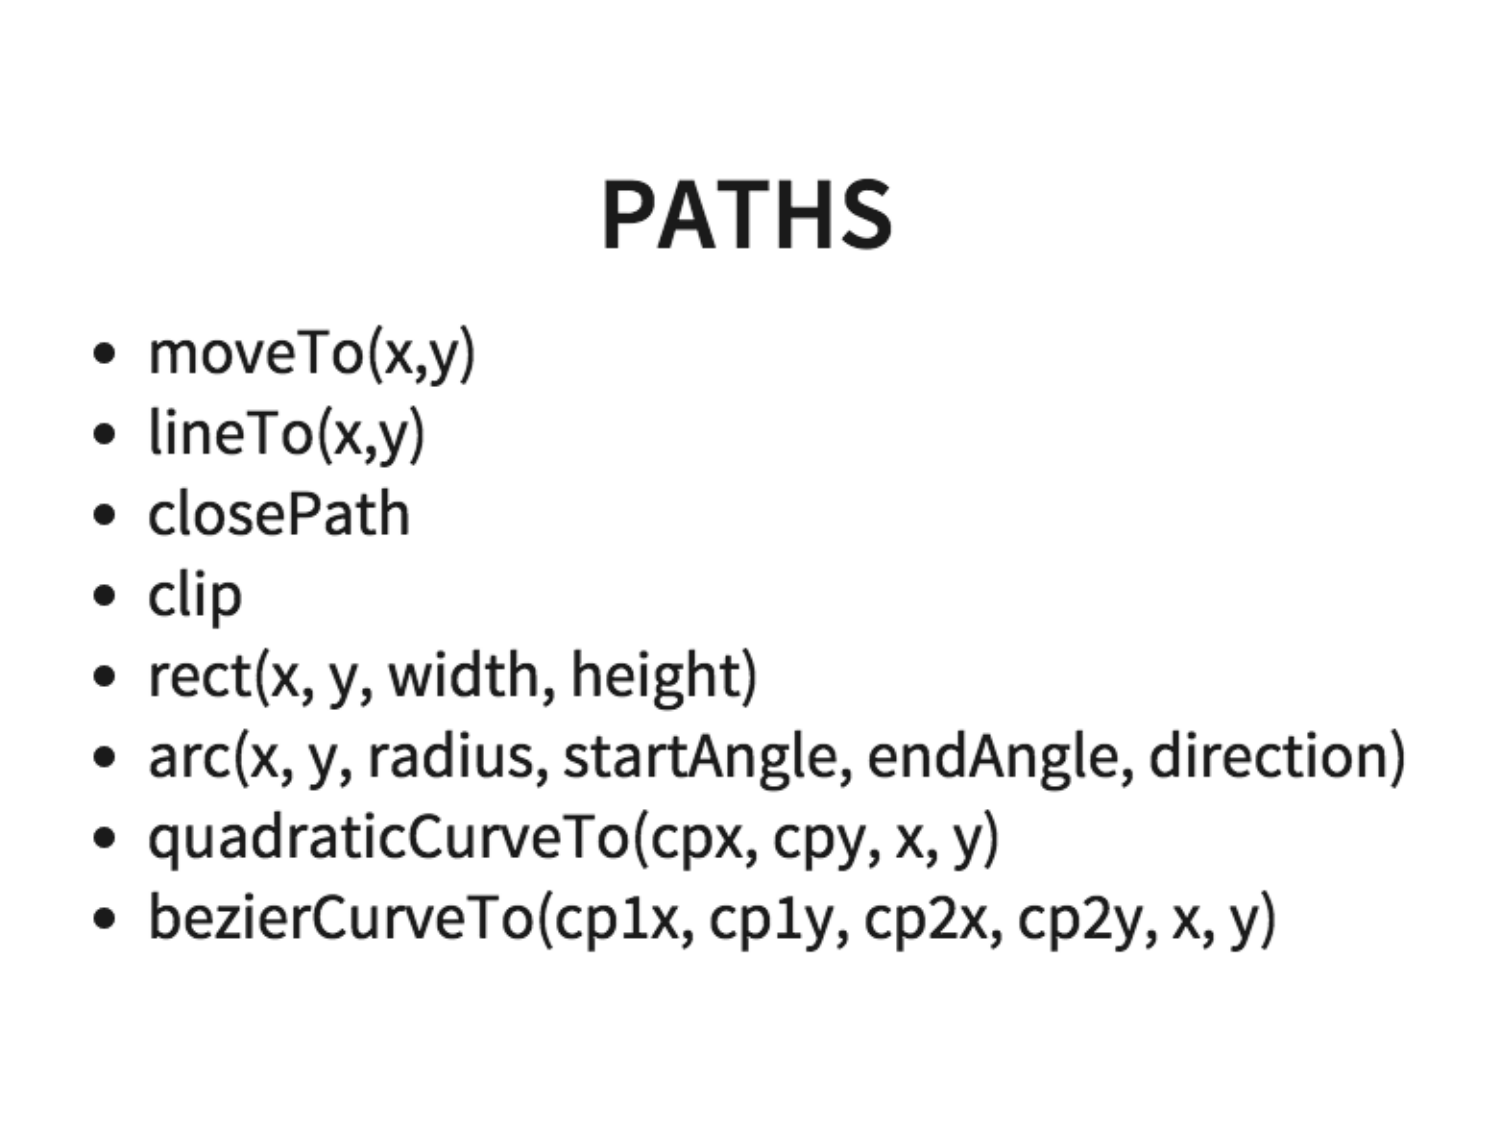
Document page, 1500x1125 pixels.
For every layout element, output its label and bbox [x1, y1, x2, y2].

picture [0, 89, 1500, 1033]
